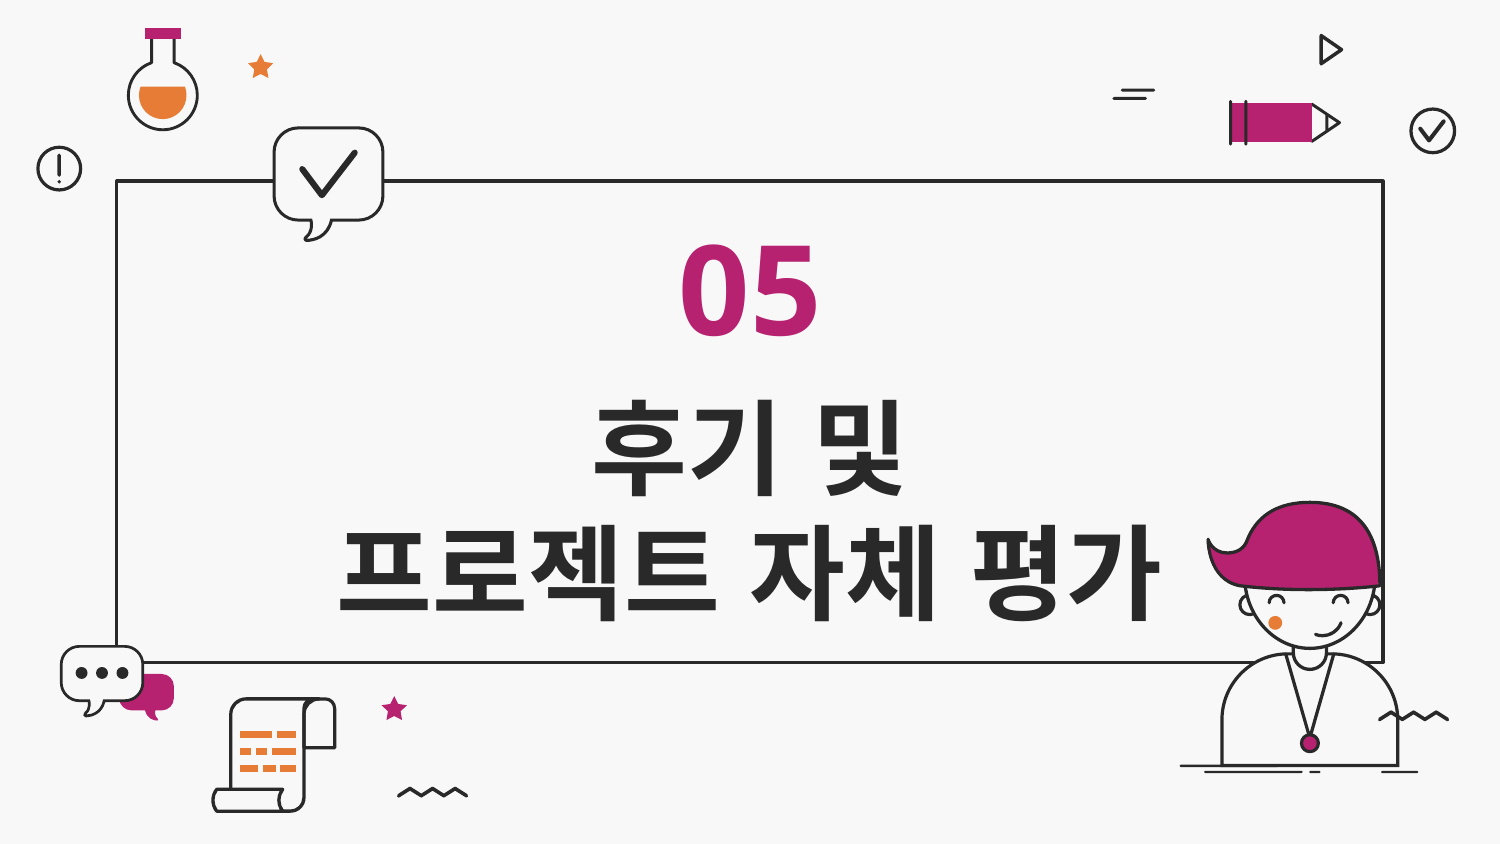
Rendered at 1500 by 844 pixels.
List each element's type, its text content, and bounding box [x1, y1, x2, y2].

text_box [272, 126, 385, 243]
title 05 [620, 201, 880, 370]
title 후기 및 프로젝트 자체 평가 [236, 368, 1264, 506]
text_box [59, 644, 175, 721]
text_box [1179, 500, 1450, 774]
